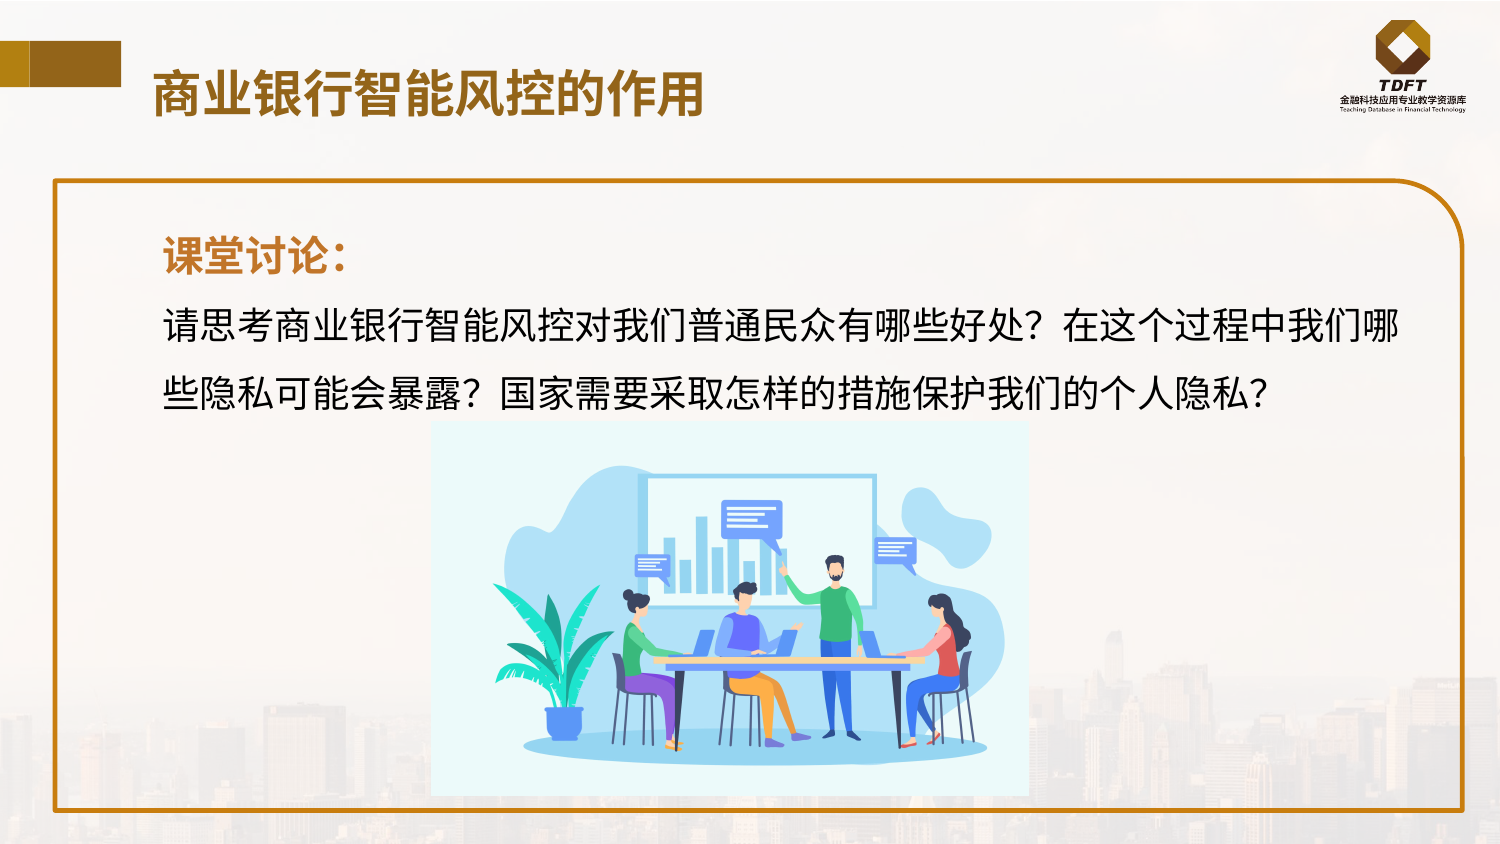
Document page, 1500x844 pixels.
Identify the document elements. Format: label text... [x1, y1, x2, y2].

text_box [0, 39, 28, 89]
text_box 课堂讨论： 请思考商业银行智能风控对我们普通民众有哪些好处？在这个过程中我们哪些隐私可能会暴露？国家需要采取怎样的措施保护我们的个人隐私？ [147, 197, 1439, 423]
text_box 商业银行智能风控的作用 [136, 53, 764, 145]
text_box [28, 39, 123, 89]
text_box [121, 127, 420, 218]
text_box [52, 178, 1465, 813]
picture [0, 1, 1500, 844]
